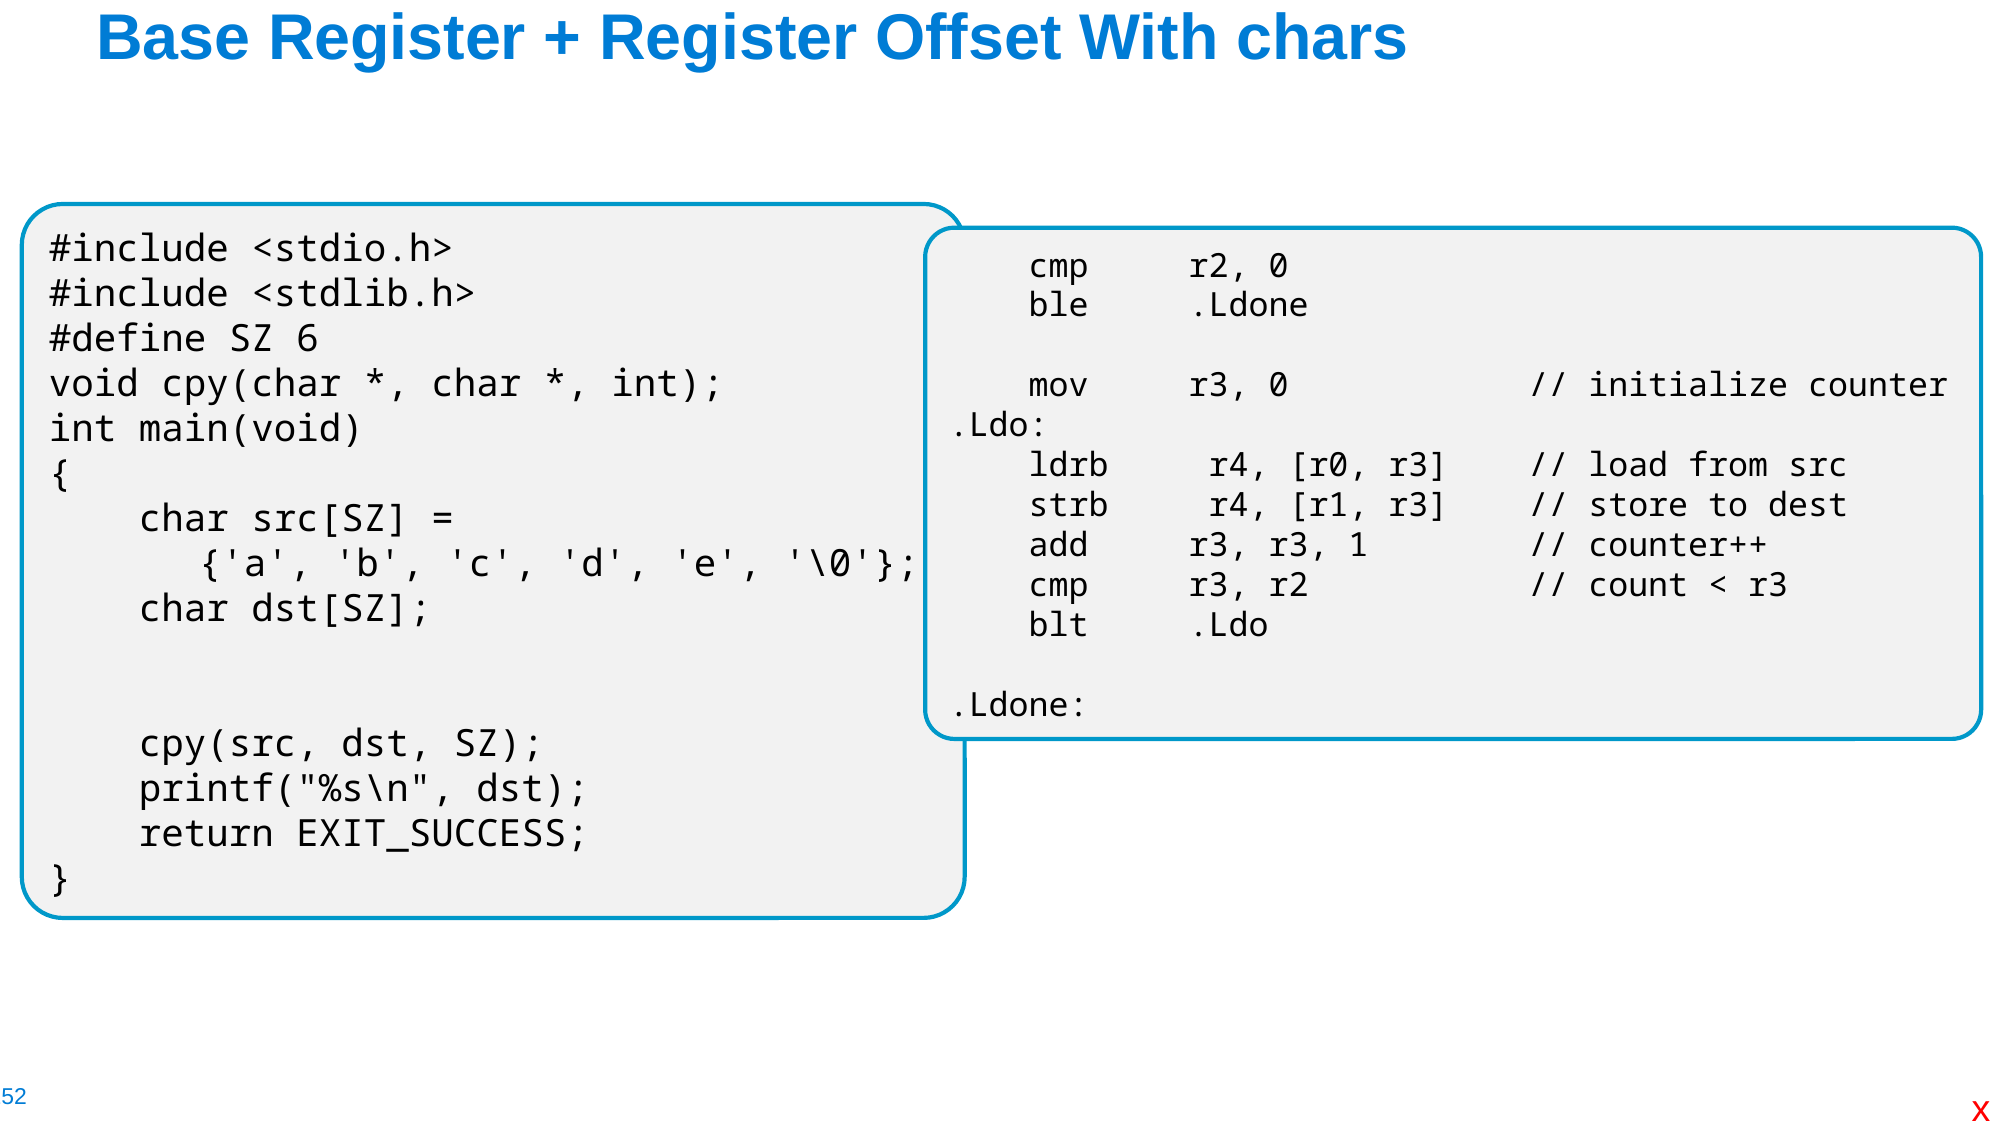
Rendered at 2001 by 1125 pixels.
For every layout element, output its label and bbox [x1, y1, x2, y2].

title [81, 13, 1807, 81]
text_box [21, 203, 1982, 918]
text_box [1956, 1076, 2000, 1125]
